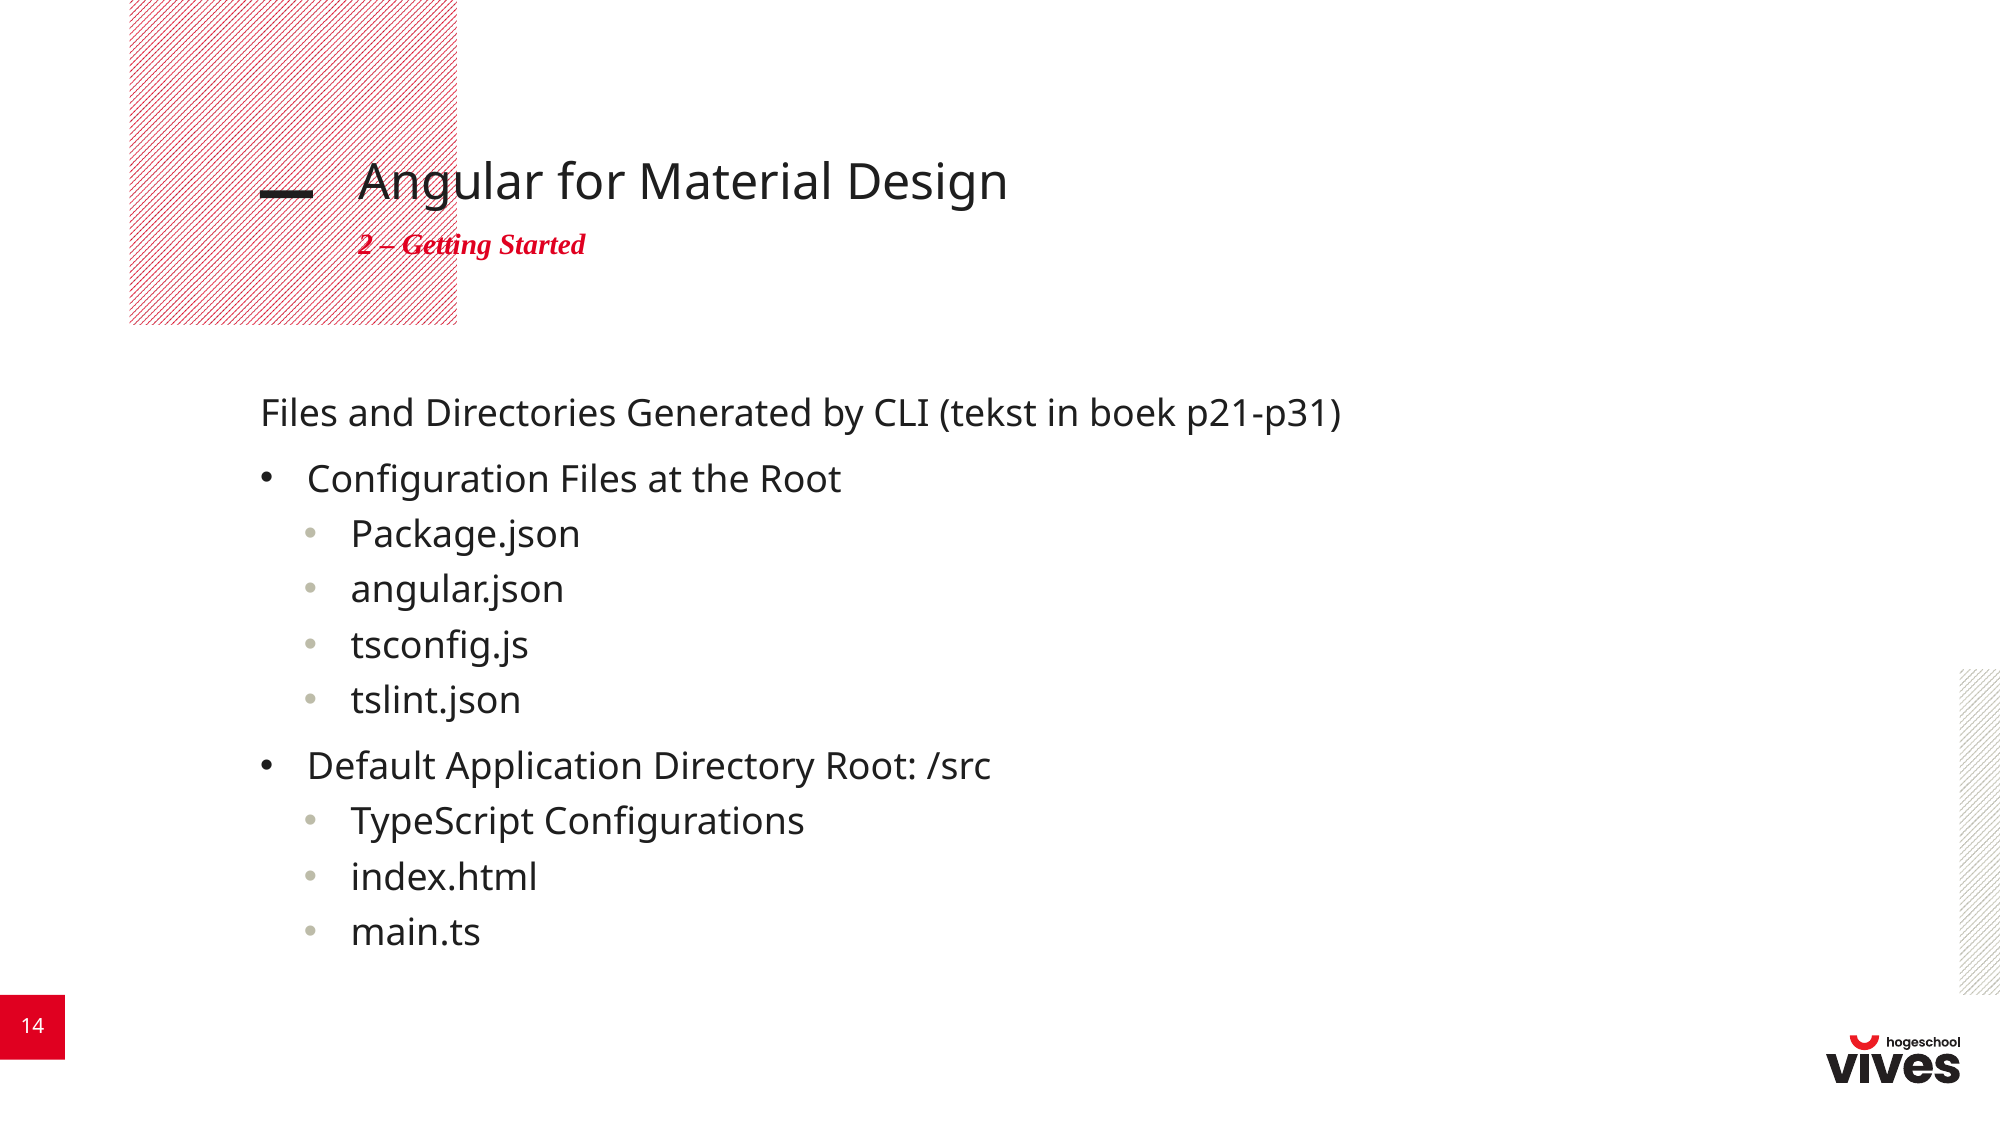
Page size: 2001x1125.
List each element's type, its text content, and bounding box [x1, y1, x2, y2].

list Files and Directories Generated by CLI (tekst in boek p21-p31) Configuration Files at the Root Package.json angular.json tsconfig.js tslint.json Default Application Directory Root: /src TypeScript Configurations index.html main.ts [259, 388, 1863, 995]
title Angular for Material Design [358, 138, 1863, 217]
picture [1959, 669, 2000, 995]
picture [129, 0, 457, 325]
list 2 – Getting Started [358, 217, 1863, 268]
